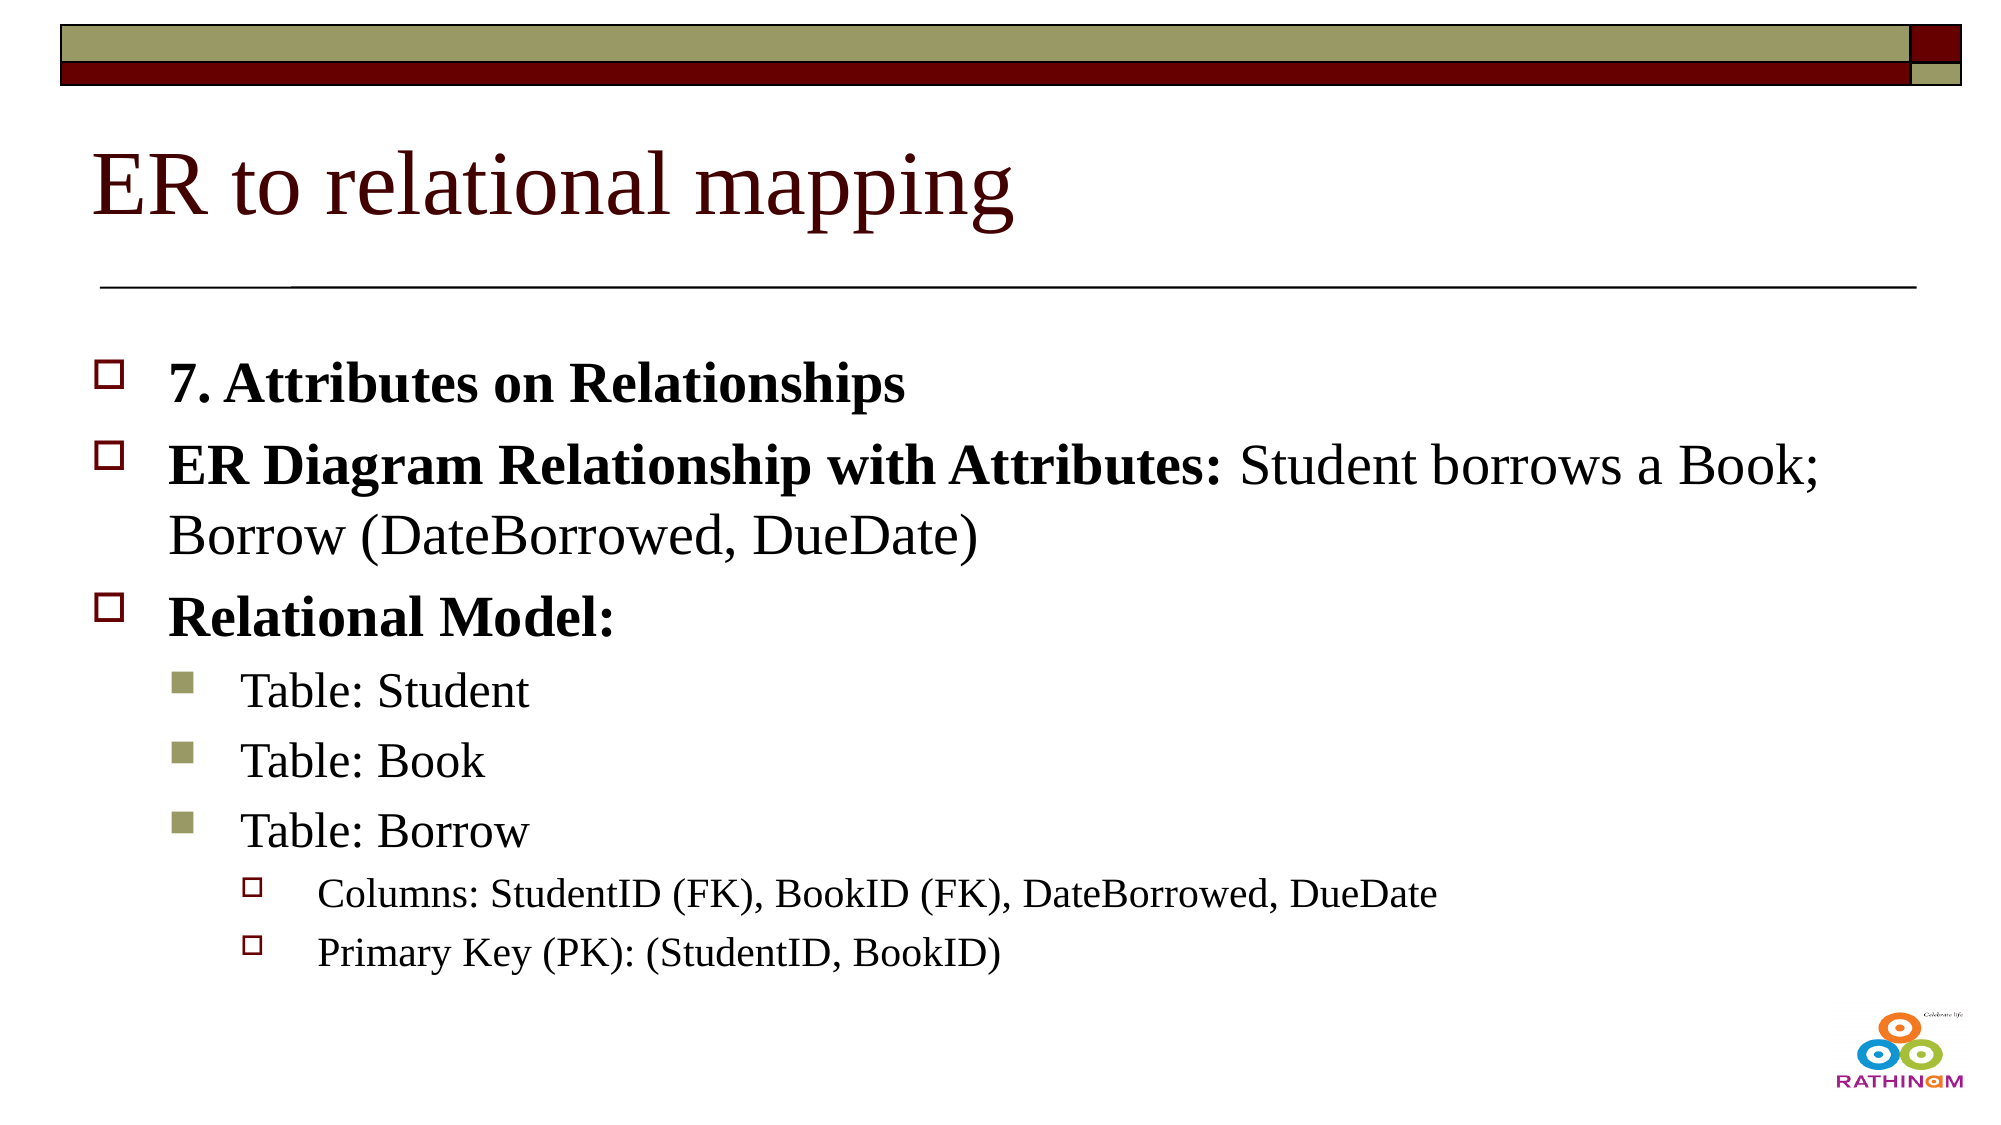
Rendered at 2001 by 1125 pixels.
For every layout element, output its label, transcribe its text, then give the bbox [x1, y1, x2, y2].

list 7. Attributes on Relationships ER Diagram Relationship with Attributes: Student borrows a Book; Borrow (DateBorrowed, DueDate) Relational Model: Table: Student Table: Book Table: Borrow Columns: StudentID (FK), BookID (FK), DateBorrowed, DueDate Primary Key (PK): (StudentID, BookID) [76, 337, 1877, 1023]
picture [1830, 1000, 1969, 1100]
title ER to relational mapping [76, 52, 1877, 241]
